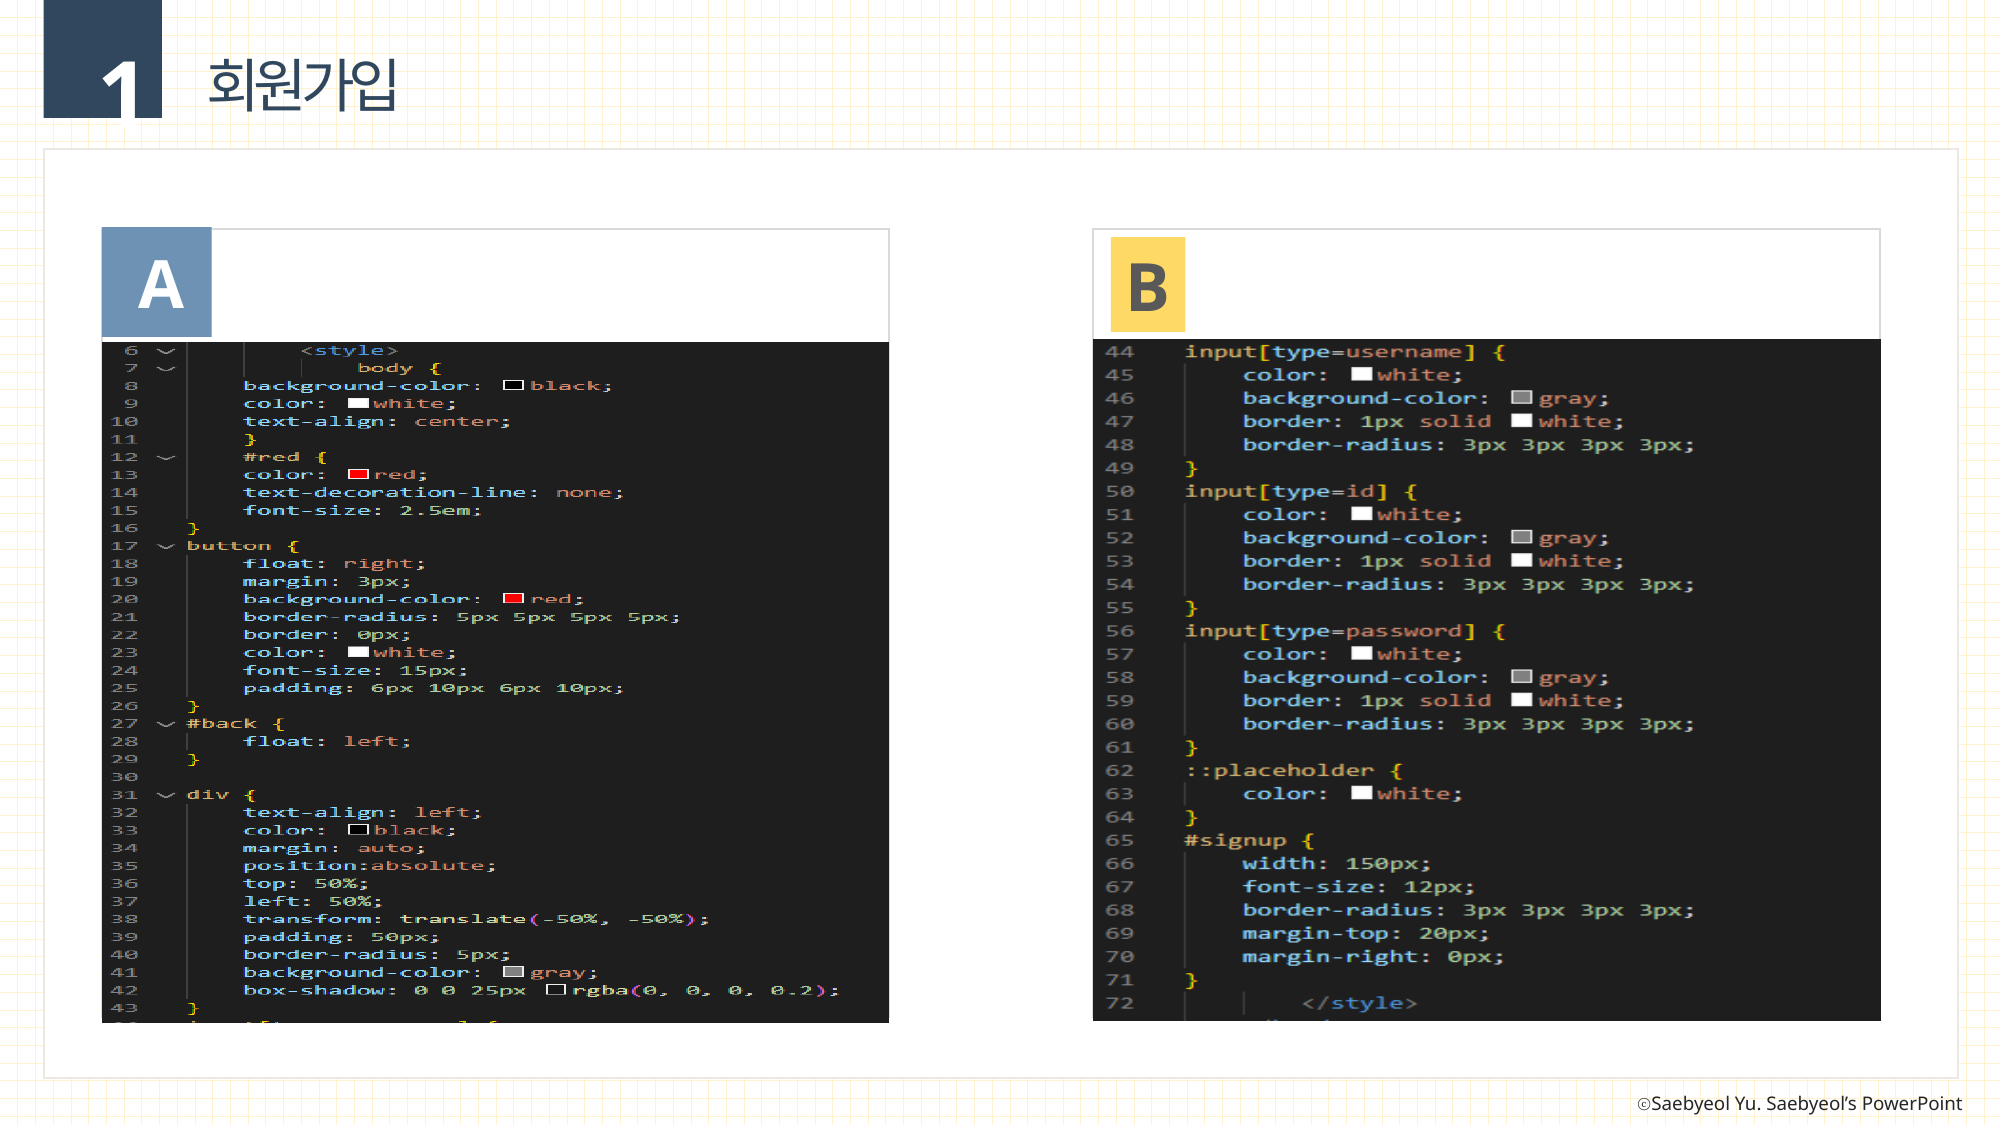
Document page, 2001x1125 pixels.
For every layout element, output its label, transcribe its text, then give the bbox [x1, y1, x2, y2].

text_box B [1110, 237, 1186, 332]
text_box [102, 229, 890, 1017]
picture [101, 342, 889, 1023]
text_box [43, 0, 165, 153]
text_box 회원가입 [192, 41, 418, 126]
text_box A [123, 234, 200, 330]
picture [1093, 339, 1881, 1021]
text_box [1093, 229, 1881, 339]
text_box [101, 227, 212, 337]
text_box [43, 149, 1958, 1079]
